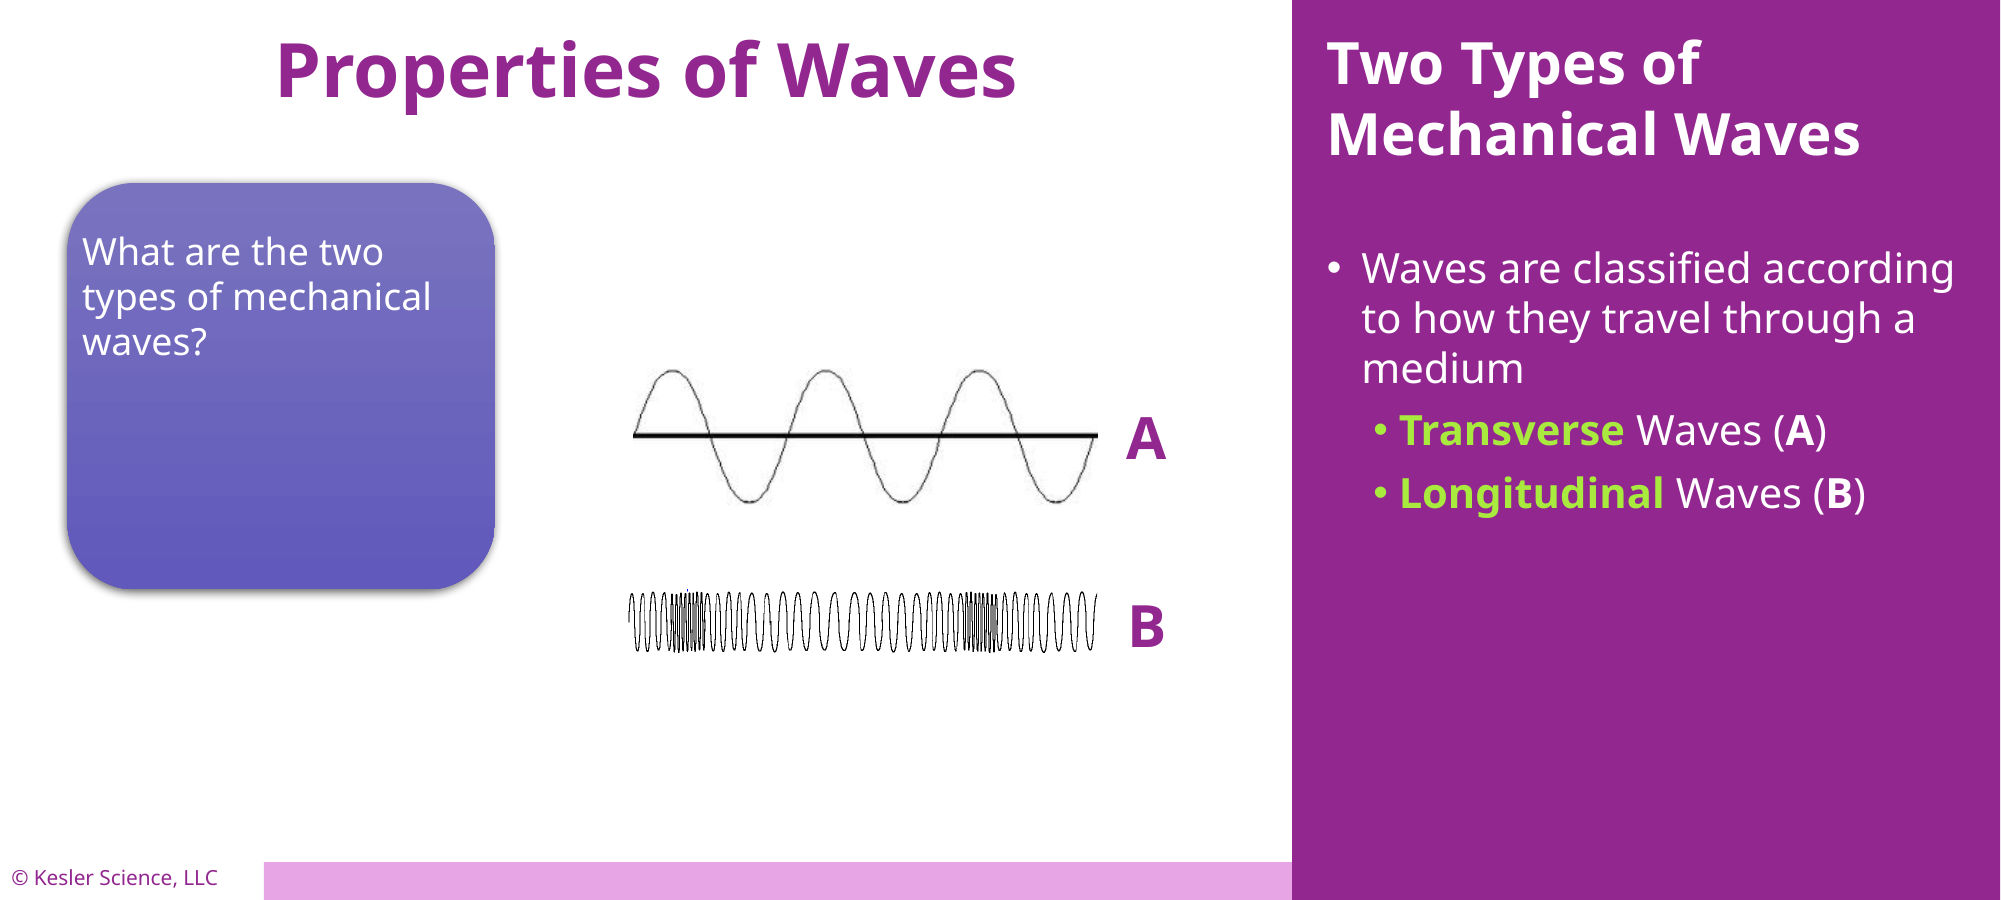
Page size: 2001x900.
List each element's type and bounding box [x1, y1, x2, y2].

picture [621, 589, 1098, 660]
picture [633, 357, 1098, 517]
